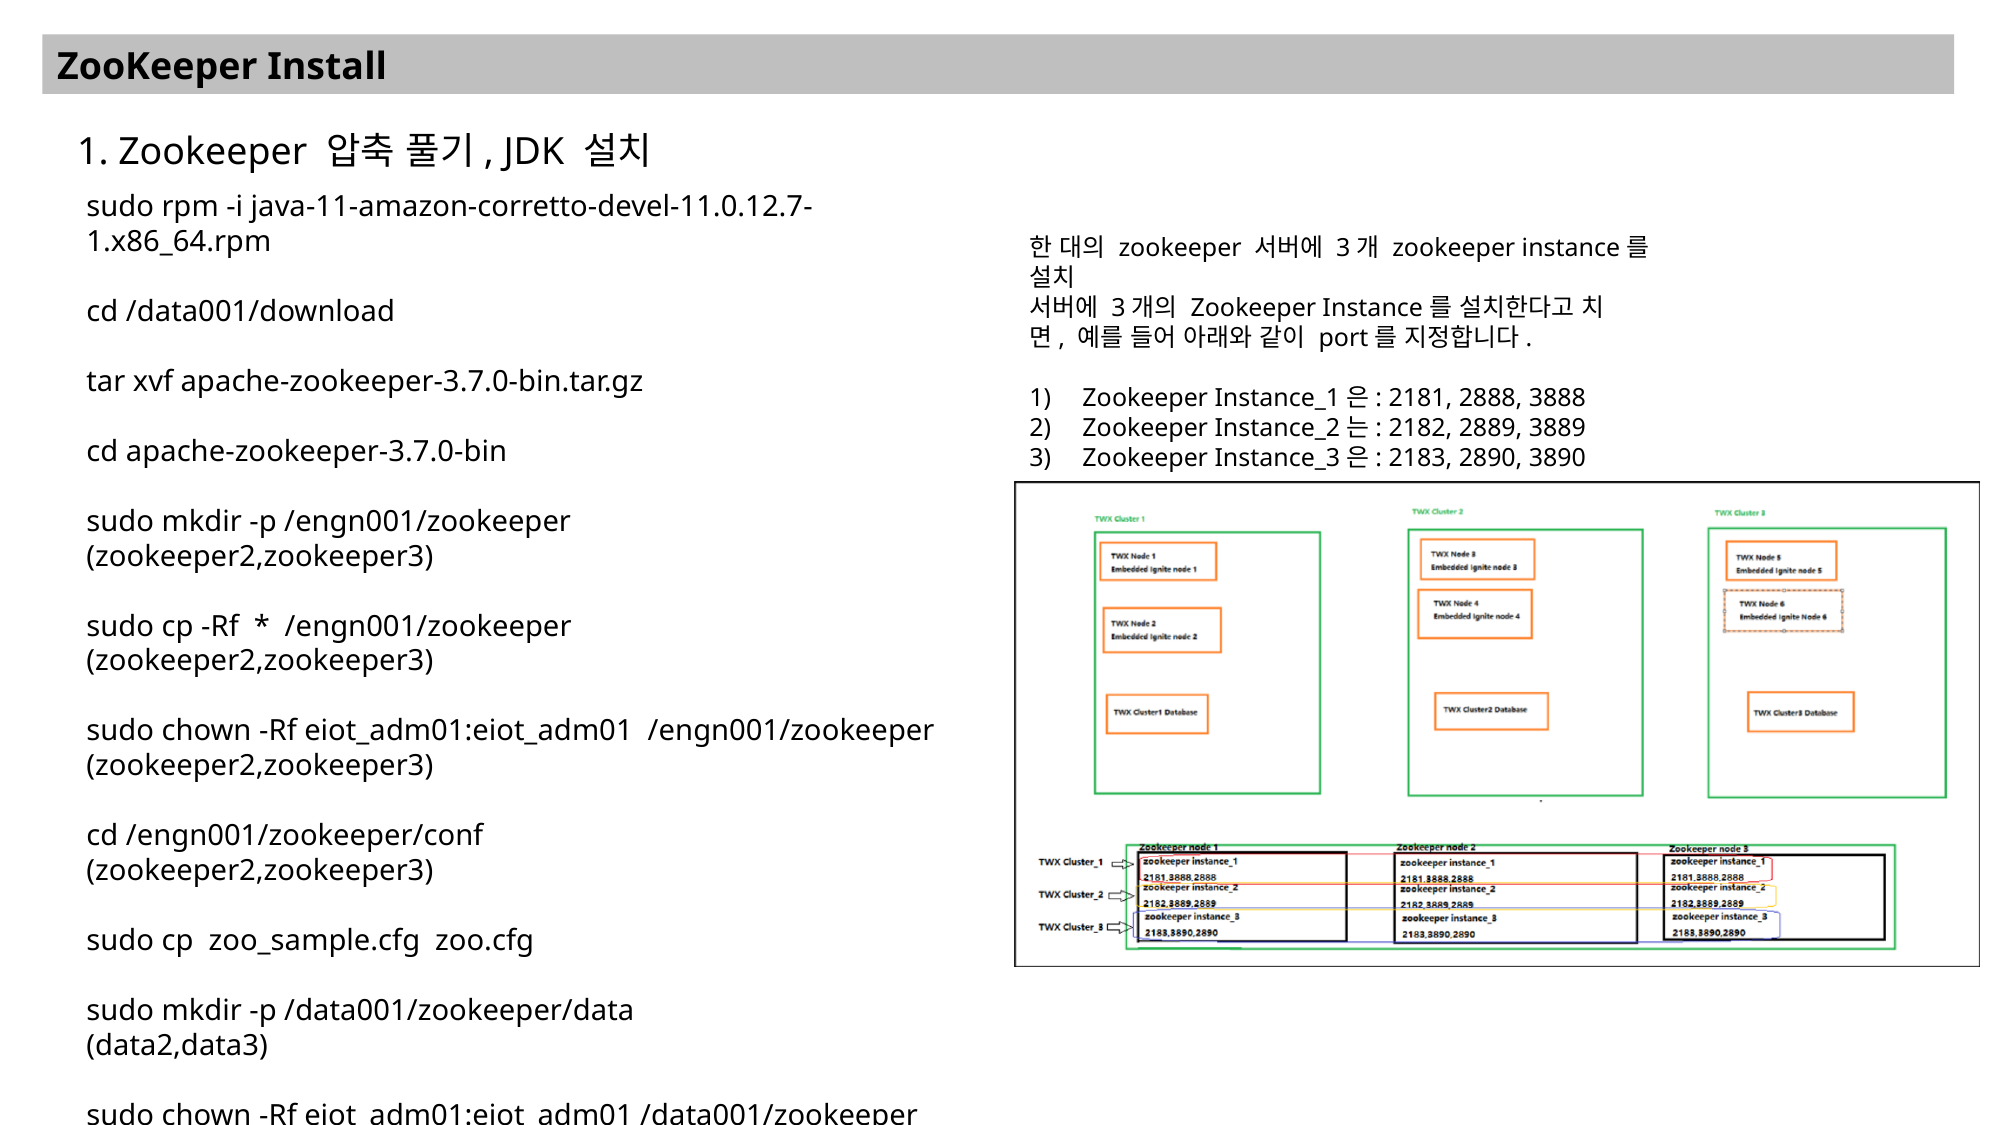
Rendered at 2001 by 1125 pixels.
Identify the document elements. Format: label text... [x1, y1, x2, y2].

text_box ZooKeeper Install [42, 34, 1955, 94]
picture [1014, 481, 1980, 967]
text_box 1. Zookeeper 압축 풀기, JDK 설치 [62, 119, 668, 179]
text_box 한 대의 zookeeper 서버에 3개 zookeeper instance를 설치 서버에 3개의 Zookeeper Instance를 설치한다고 치면, 예를 들어 아래와 같이 port를 지정합니다. 1) Zookeeper Instance_1은: 2181, 2888, 3888 2) Zookeeper Instance_2는: 2182, 2889, 3889 3) Zookeeper Instance_3은: 2183, 2890, 3890 [1014, 224, 1689, 481]
text_box sudo rpm -i java-11-amazon-corretto-devel-11.0.12.7-1.x86_64.rpm cd /data001/download tar xvf apache-zookeeper-3.7.0-bin.tar.gz cd apache-zookeeper-3.7.0-bin sudo mkdir -p /engn001/zookeeper (zookeeper2,zookeeper3) sudo cp -Rf * /engn001/zookeeper (zookeeper2,zookeeper3) sudo chown -Rf eiot_adm01:eiot_adm01 /engn001/zookeeper (zookeeper2,zookeeper3) cd /engn001/zookeeper/conf (zookeeper2,zookeeper3) sudo cp zoo_sample.cfg zoo.cfg sudo mkdir -p /data001/zookeeper/data (data2,data3) sudo chown -Rf eiot_adm01:eiot_adm01 /data001/zookeeper [71, 179, 1000, 1125]
